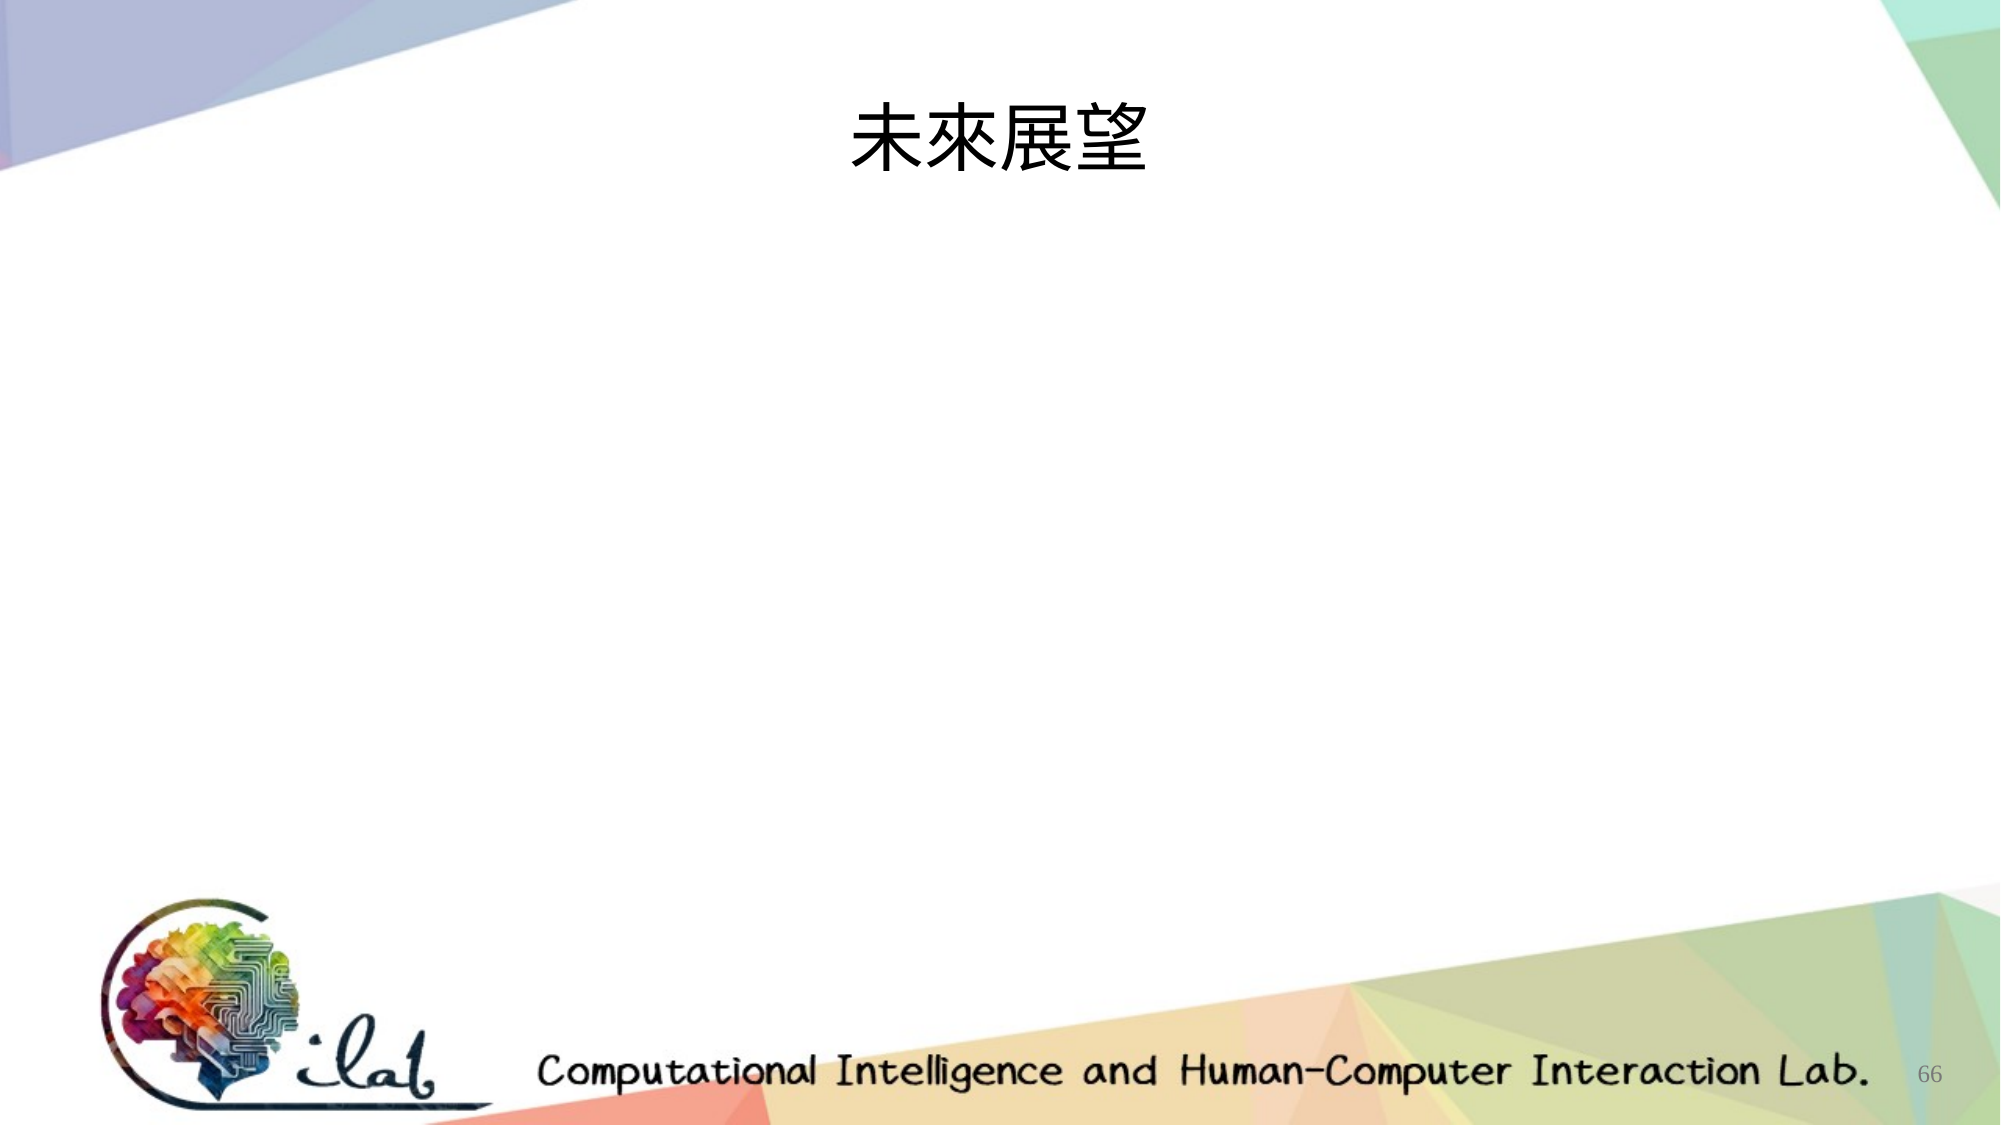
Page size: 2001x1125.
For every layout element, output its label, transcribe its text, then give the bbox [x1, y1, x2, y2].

slide_number 66 [1507, 1042, 1958, 1103]
text_box 未來展望 [835, 82, 1165, 188]
picture [0, 0, 2001, 1125]
